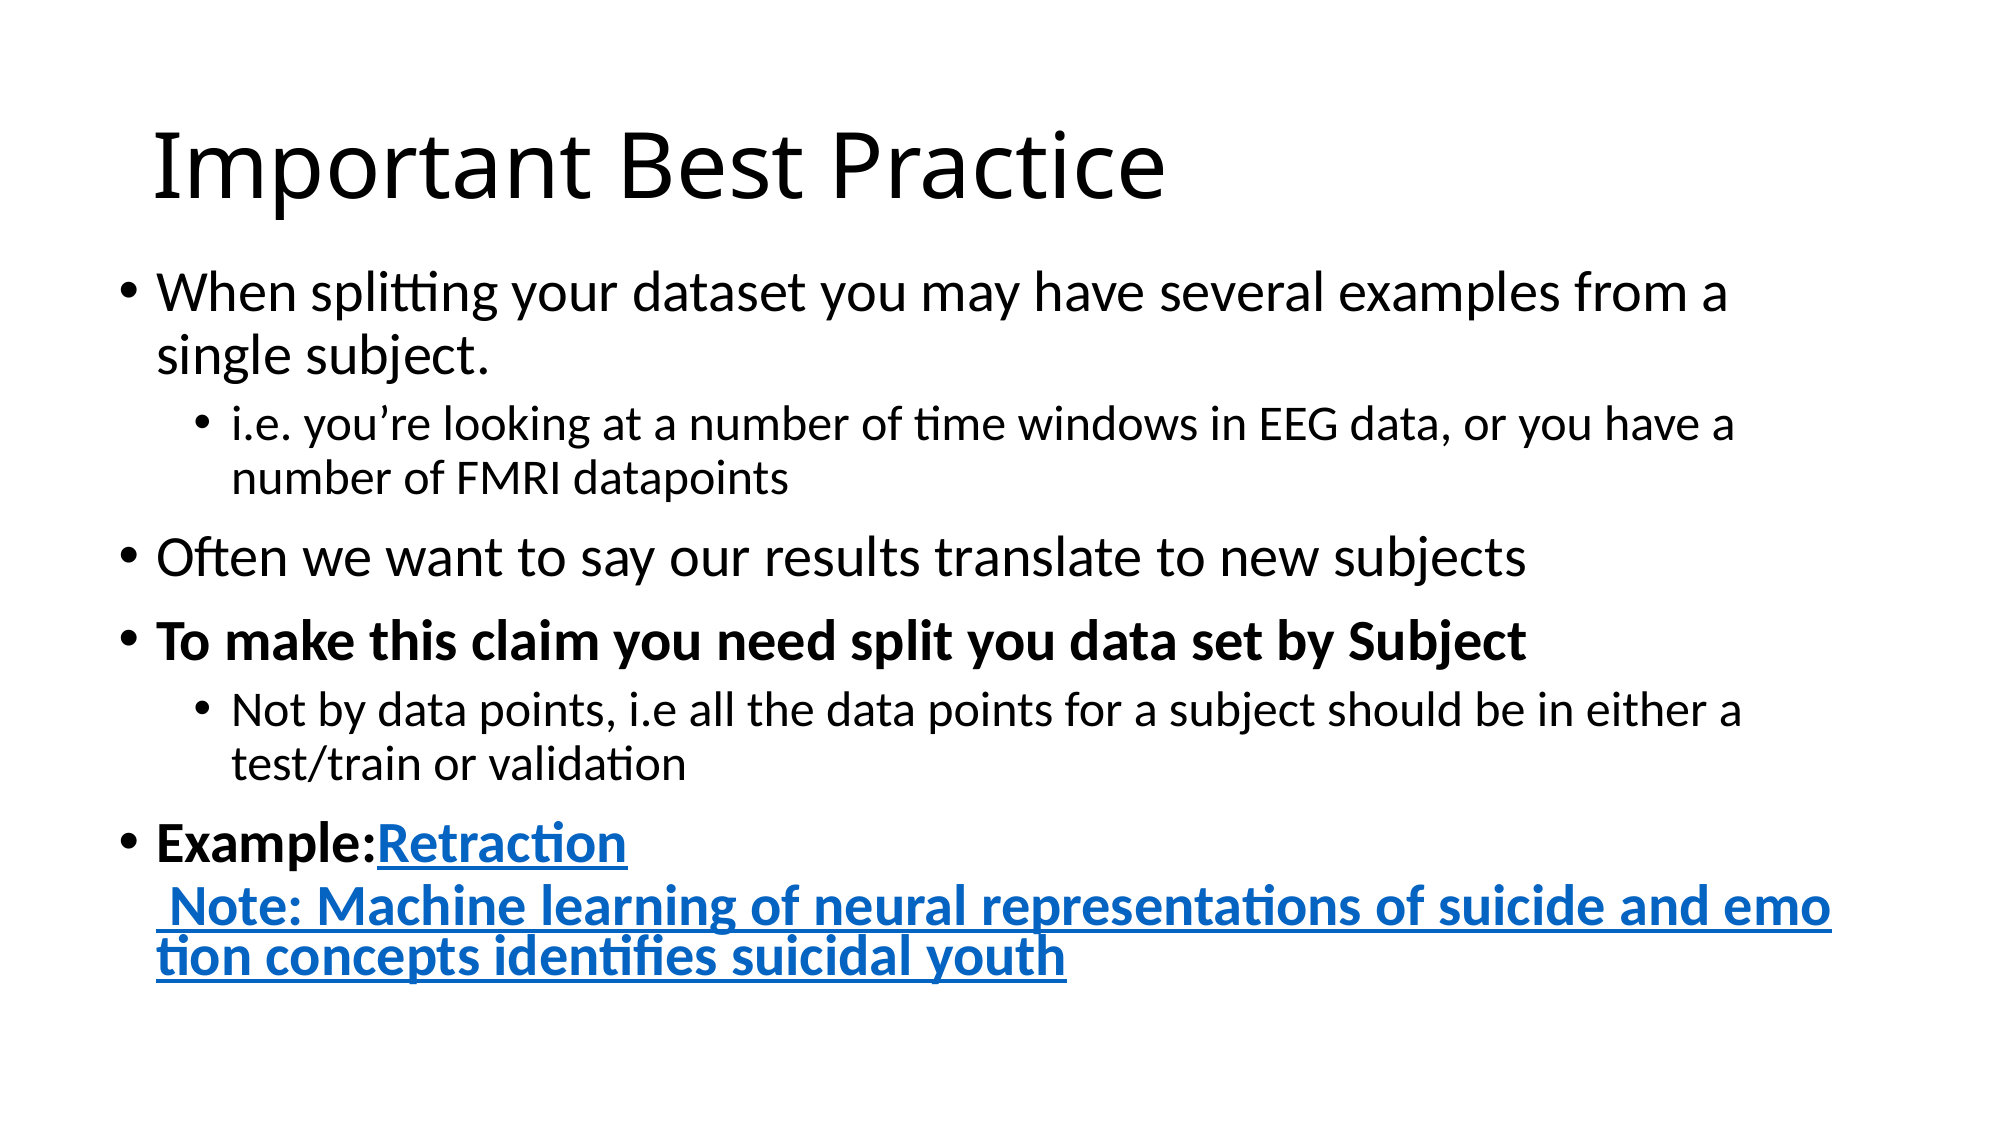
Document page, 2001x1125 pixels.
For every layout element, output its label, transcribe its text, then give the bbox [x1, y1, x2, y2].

list When splitting your dataset you may have several examples from a single subject. i.e. you’re looking at a number of time windows in EEG data, or you have a number of FMRI datapoints Often we want to say our results translate to new subjects To make this claim you need split you data set by Subject Not by data points, i.e all the data points for a subject should be in either a test/train or validation Example:Retraction Note: Machine learning of neural representations of suicide and emotion concepts identifies suicidal youth [103, 253, 1863, 1014]
title Important Best Practice [137, 59, 1863, 253]
